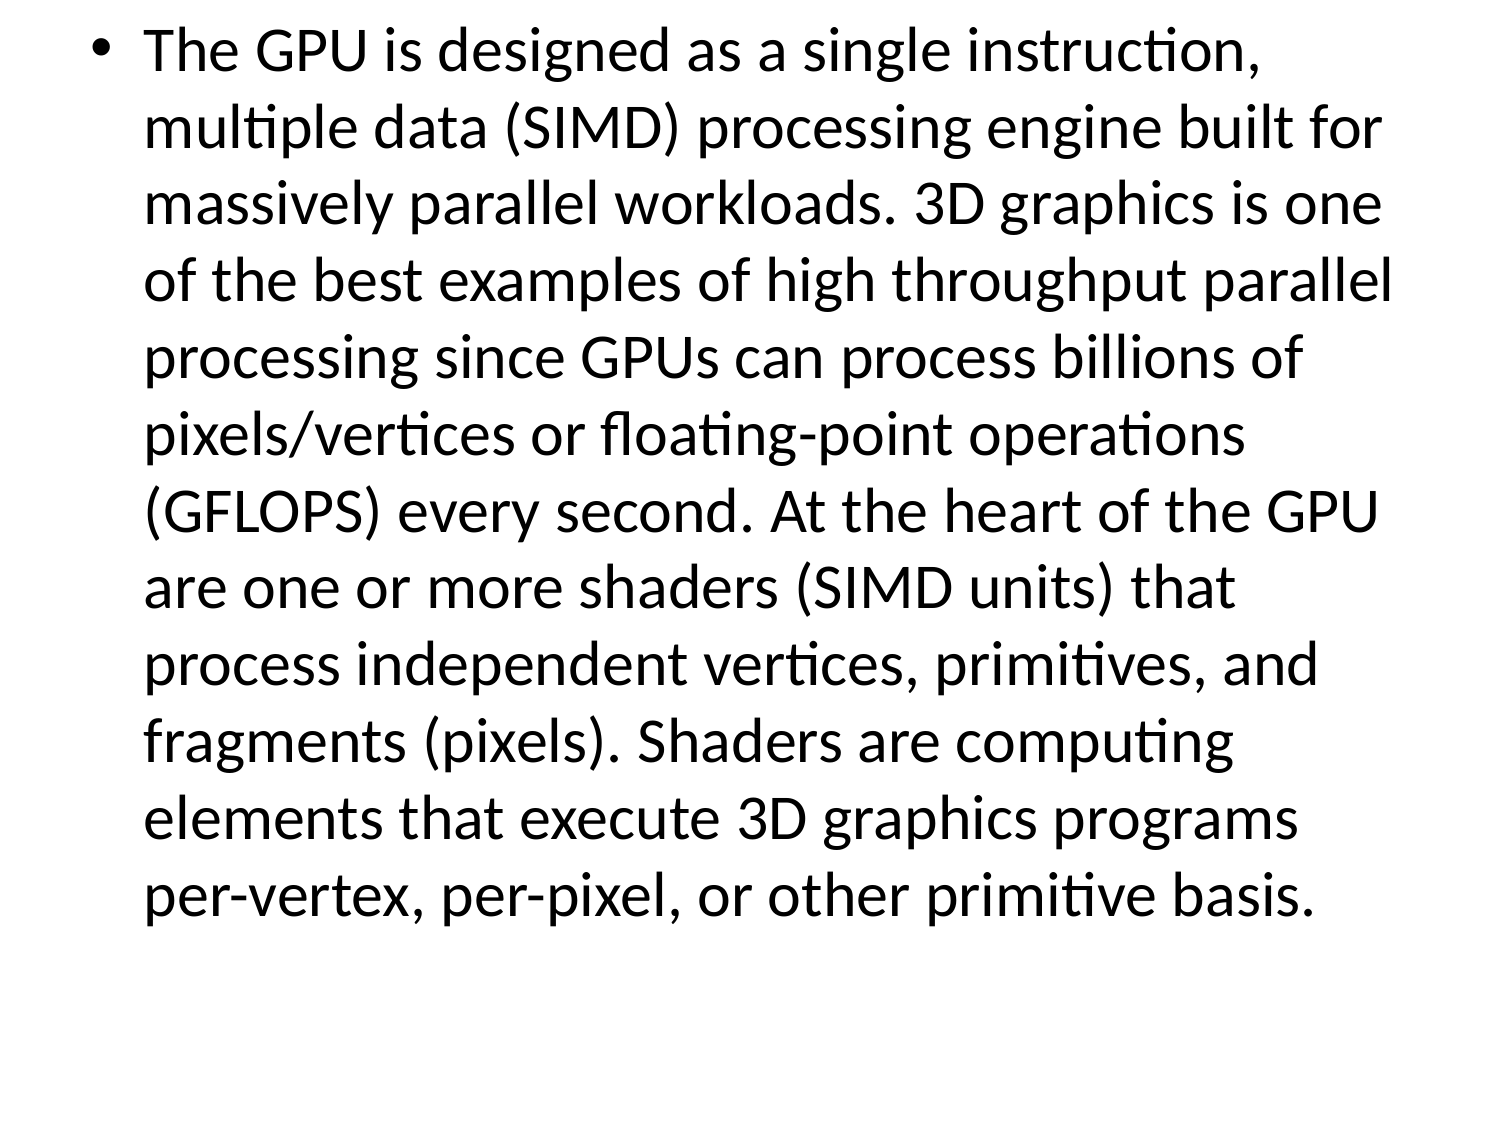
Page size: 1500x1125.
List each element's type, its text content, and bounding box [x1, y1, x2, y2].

list The GPU is designed as a single instruction, multiple data (SIMD) processing engine built for massively parallel workloads. 3D graphics is one of the best examples of high throughput parallel processing since GPUs can process billions of pixels/vertices or floating-point operations (GFLOPS) every second. At the heart of the GPU are one or more shaders (SIMD units) that process independent vertices, primitives, and fragments (pixels). Shaders are computing elements that execute 3D graphics programs per-vertex, per-pixel, or other primitive basis. [75, 0, 1425, 1005]
